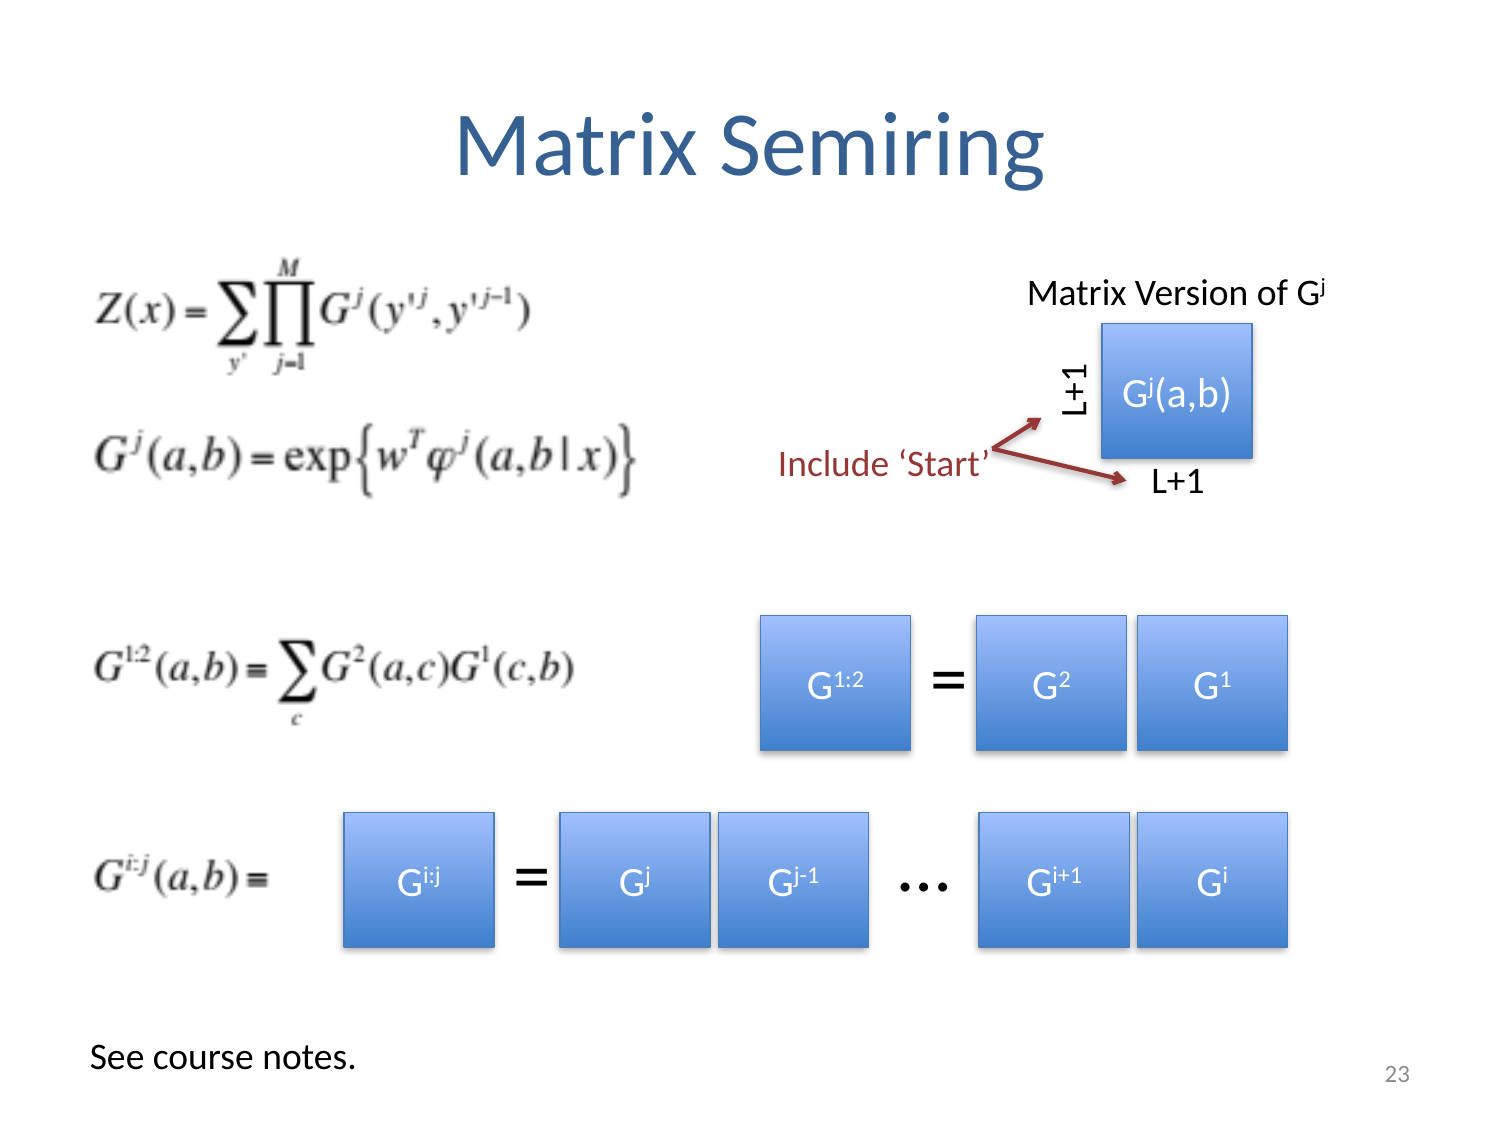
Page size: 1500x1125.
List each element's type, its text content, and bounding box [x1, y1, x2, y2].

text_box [90, 630, 577, 730]
text_box Gi+1 [978, 812, 1130, 948]
text_box Gi:j [343, 812, 495, 948]
text_box L+1 [1041, 348, 1096, 432]
text_box Matrix Version of Gj [1012, 260, 1350, 321]
title Matrix Semiring [75, 45, 1425, 233]
text_box Include ‘Start’ [763, 431, 1006, 491]
text_box G1 [1137, 615, 1288, 751]
text_box G1:2 [760, 615, 911, 751]
text_box G2 [976, 615, 1127, 751]
slide_number 23 [1074, 1042, 1425, 1103]
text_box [992, 417, 1042, 448]
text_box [90, 247, 534, 382]
text_box = [915, 622, 983, 728]
text_box Gj [559, 812, 711, 948]
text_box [1101, 323, 1253, 510]
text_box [90, 415, 639, 500]
text_box Gi [1137, 812, 1288, 948]
text_box See course notes. [75, 1024, 1165, 1085]
text_box … [883, 809, 965, 914]
text_box Gj-1 [718, 812, 869, 948]
text_box = [499, 819, 554, 924]
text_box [90, 844, 274, 906]
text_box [992, 448, 1127, 481]
